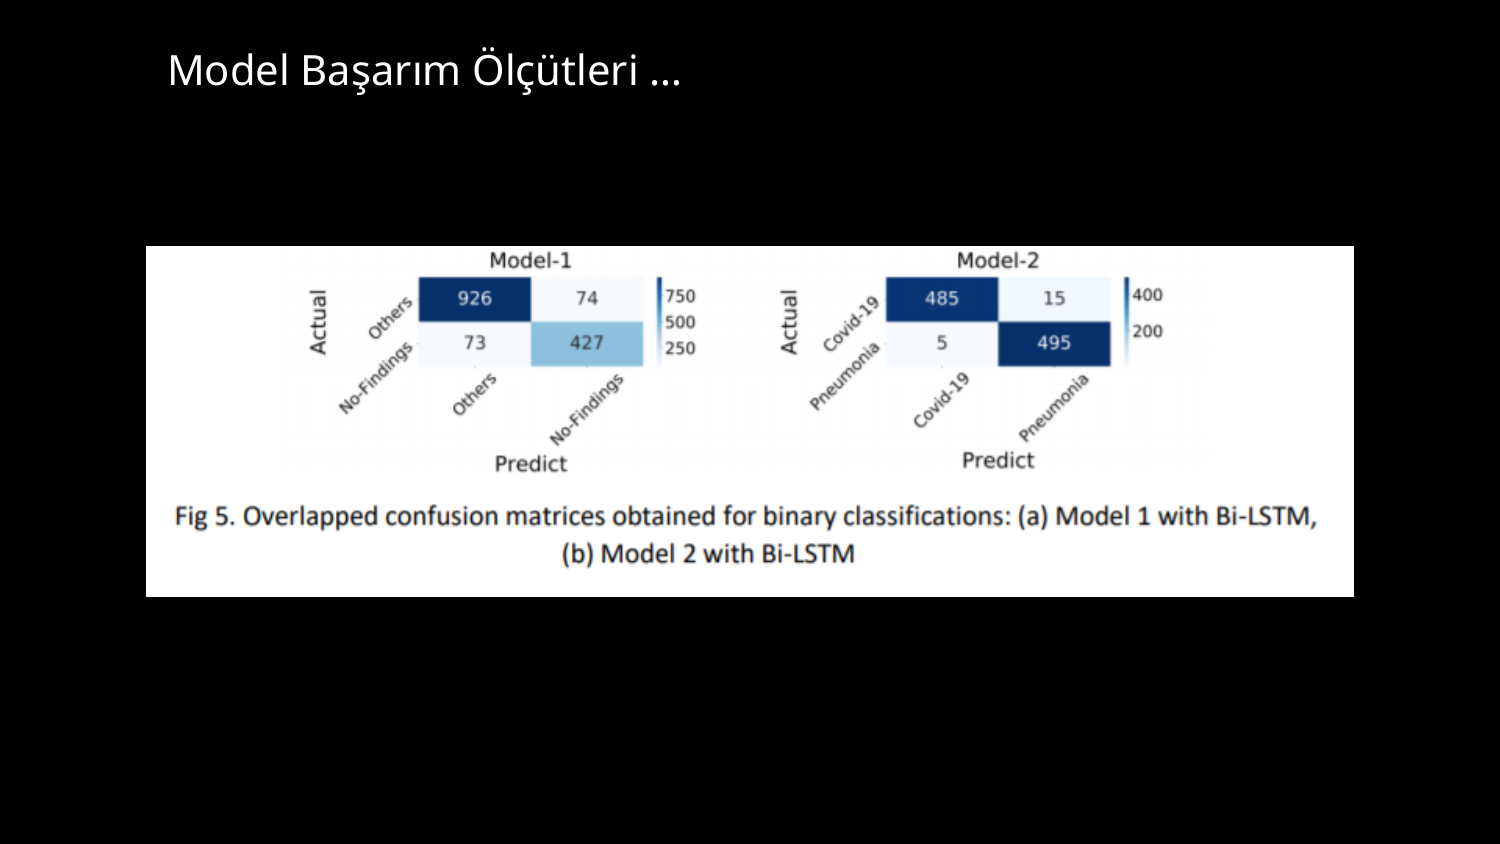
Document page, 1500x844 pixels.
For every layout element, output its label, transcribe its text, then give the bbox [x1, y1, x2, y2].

picture [146, 246, 1354, 597]
title Model Başarım Ölçütleri … [152, 0, 1338, 144]
